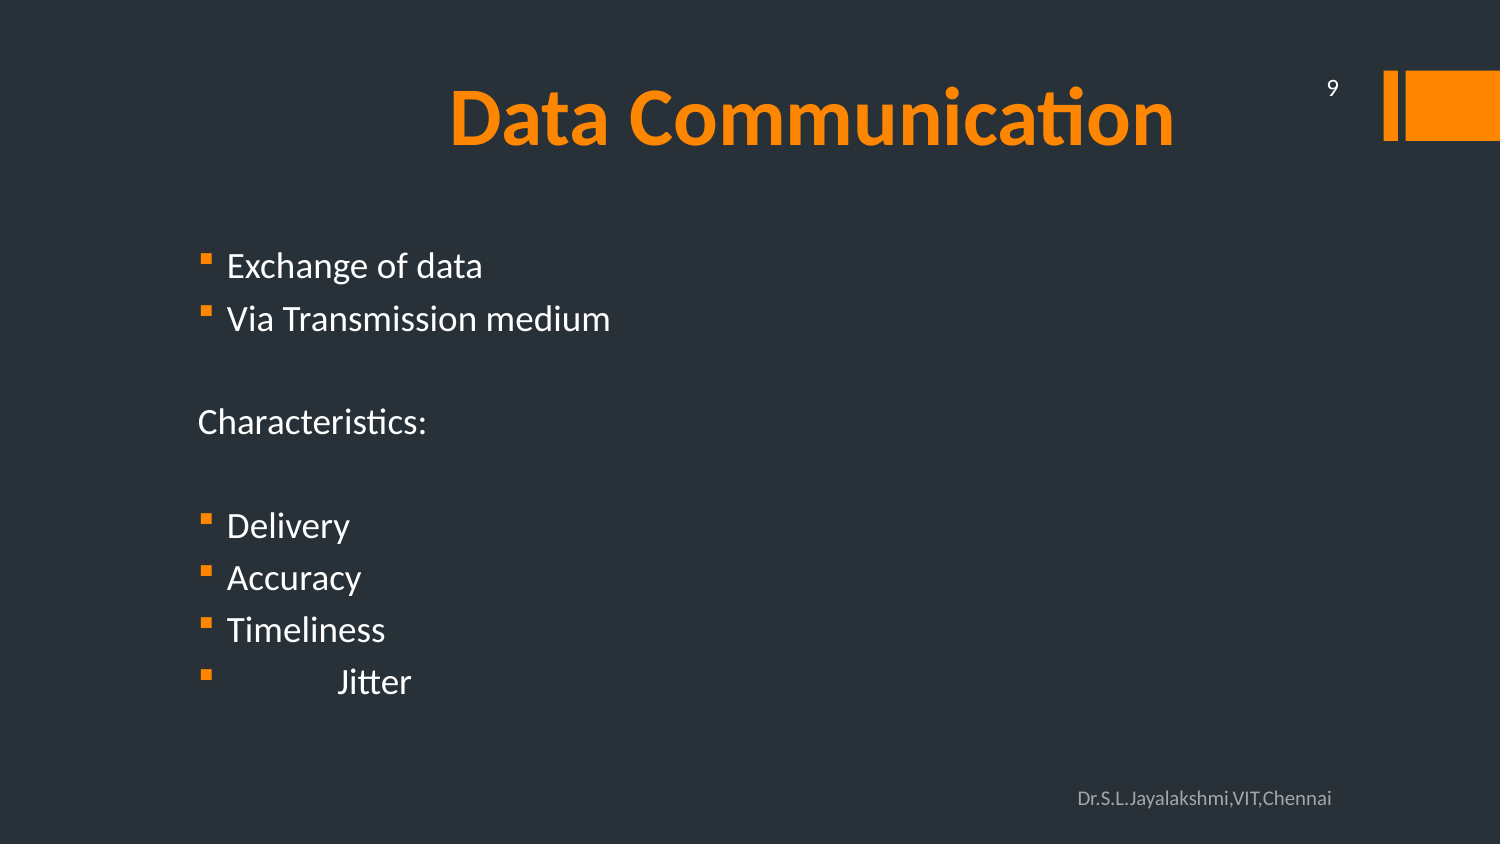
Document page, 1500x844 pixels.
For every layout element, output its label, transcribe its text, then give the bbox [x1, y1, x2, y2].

list Exchange of data Via Transmission medium Characteristics: Delivery Accuracy Timeliness Jitter [175, 234, 1414, 714]
footer Dr.S.L.Jayalakshmi,VIT,Chennai [1062, 784, 1431, 822]
title Data Communication [175, 0, 1450, 270]
slide_number 9 [1199, 67, 1355, 105]
